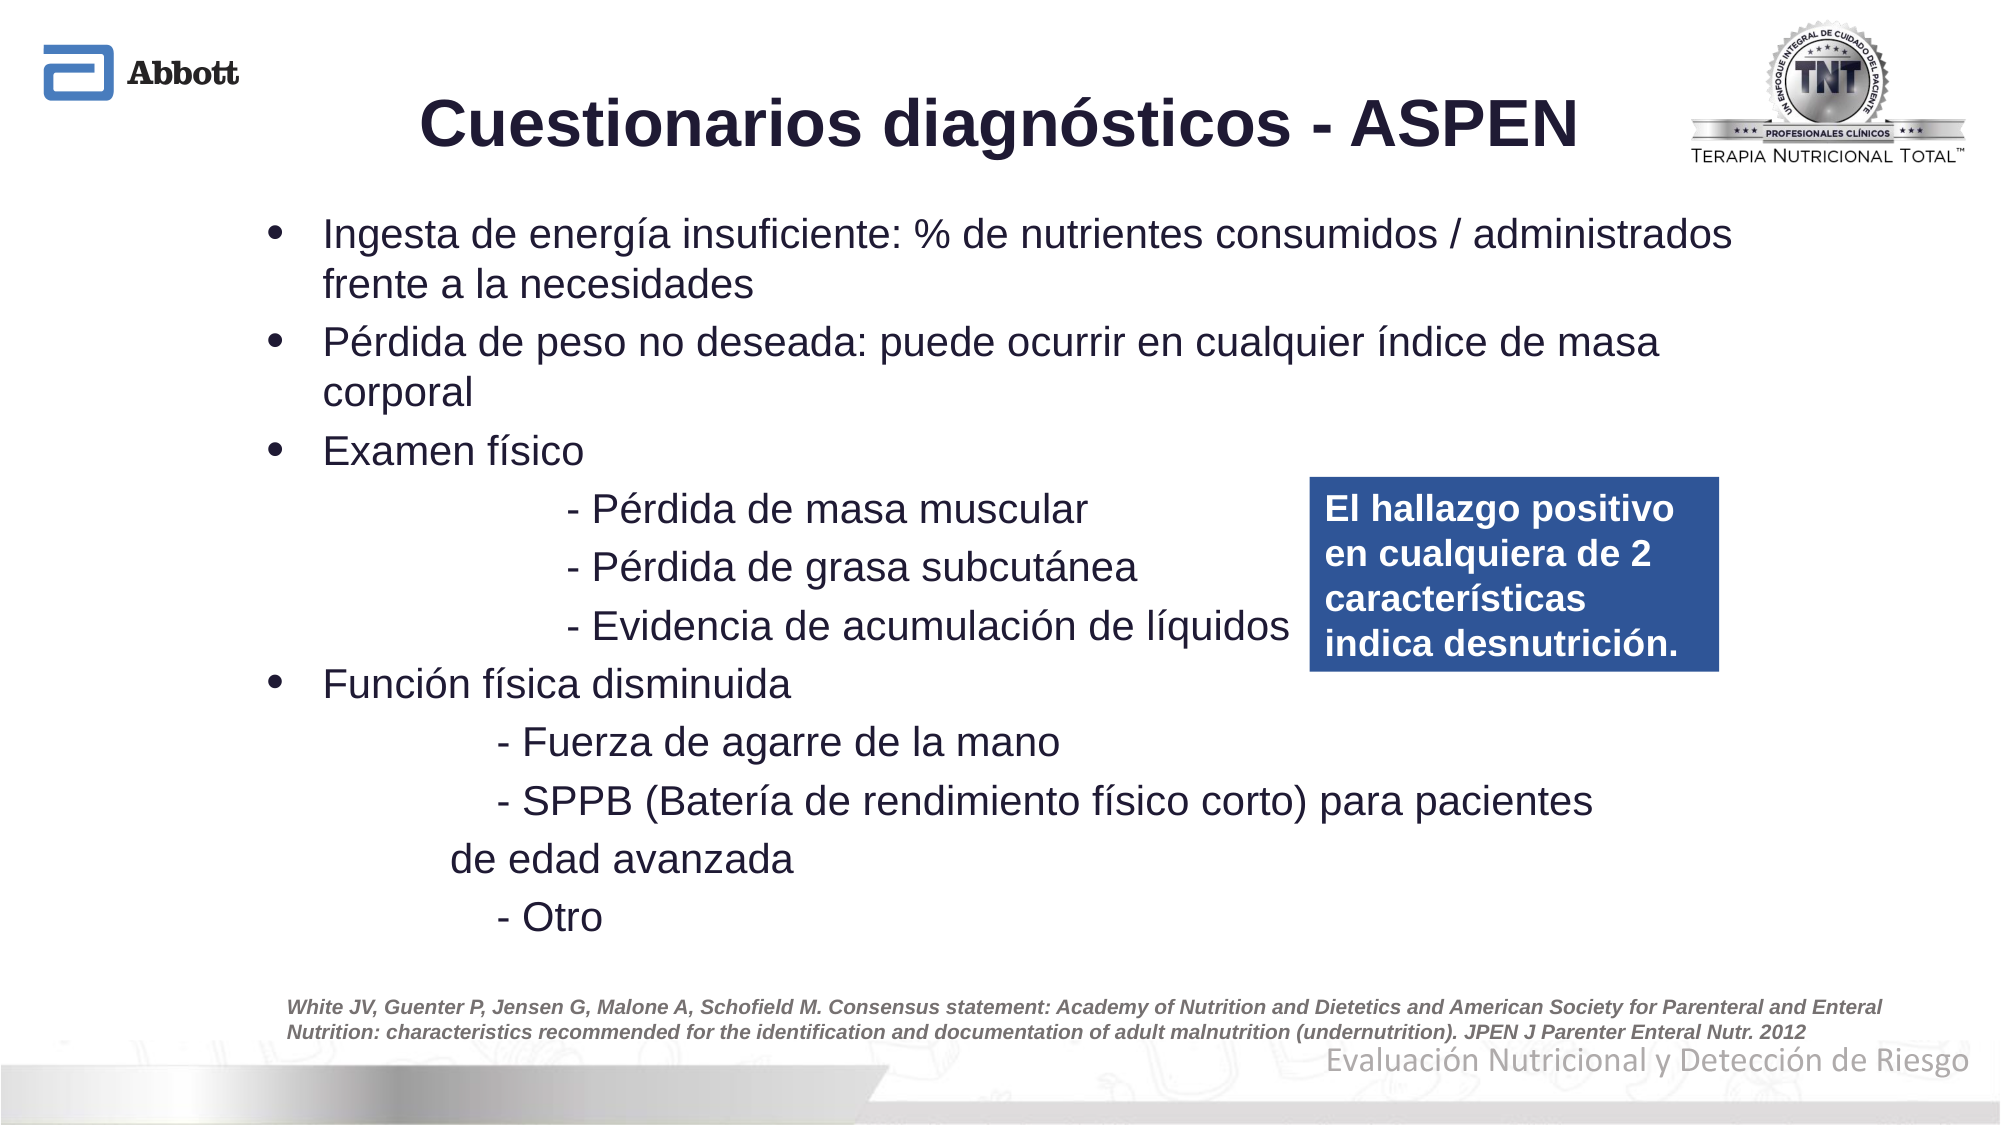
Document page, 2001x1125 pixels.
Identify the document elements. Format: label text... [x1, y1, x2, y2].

text_box El hallazgo positivo en cualquiera de 2 características indica desnutrición. [1309, 476, 1720, 673]
title Cuestionarios diagnósticos - ASPEN [383, 31, 1617, 199]
text_box White JV, Guenter P, Jensen G, Malone A, Schofield M. Consensus statement: Academy of Nutrition and Dietetics and American Society for Parenteral and Enteral Nutrition: characteristics recommended for the identification and documentation of adult malnutrition (undernutrition). JPEN J Parenter Enteral Nutr. 2012 [272, 986, 1909, 1051]
text_box Ingesta de energía insuficiente: % de nutrientes consumidos / administrados frente a la necesidades Pérdida de peso no deseada: puede ocurrir en cualquier índice de masa corporal Examen físico - Pérdida de masa muscular - Pérdida de grasa subcutánea - Evidencia de acumulación de líquidos Función física disminuida - Fuerza de agarre de la mano - SPPB (Batería de rendimiento físico corto) para pacientes de edad avanzada - Otro [251, 199, 1749, 914]
picture [0, 0, 2001, 1125]
